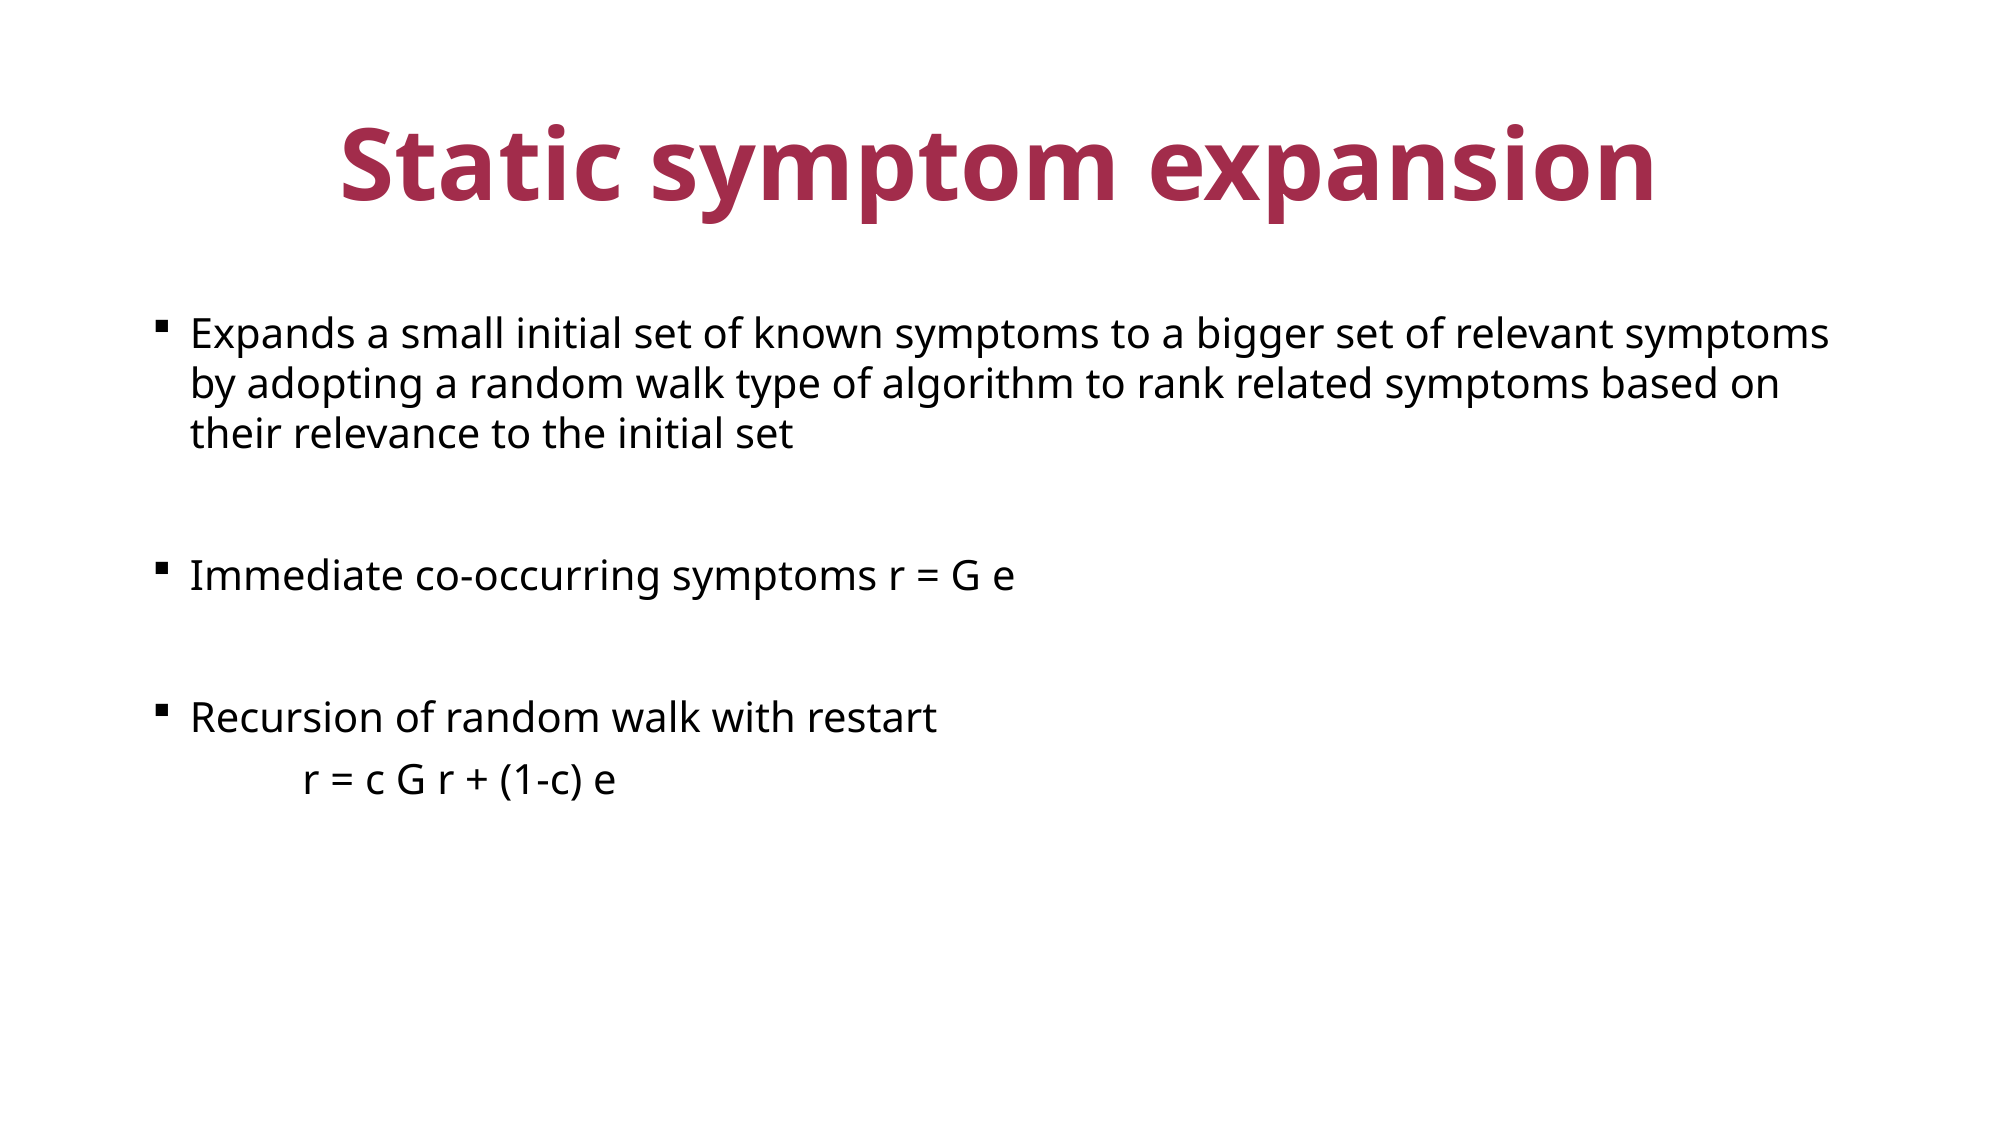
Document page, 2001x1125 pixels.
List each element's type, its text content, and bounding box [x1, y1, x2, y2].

list Expands a small initial set of known symptoms to a bigger set of relevant symptoms by adopting a random walk type of algorithm to rank related symptoms based on their relevance to the initial set Immediate co-occurring symptoms r = G e Recursion of random walk with restart r = c G r + (1-c) e [137, 299, 1863, 1014]
title Static symptom expansion [137, 59, 1863, 278]
